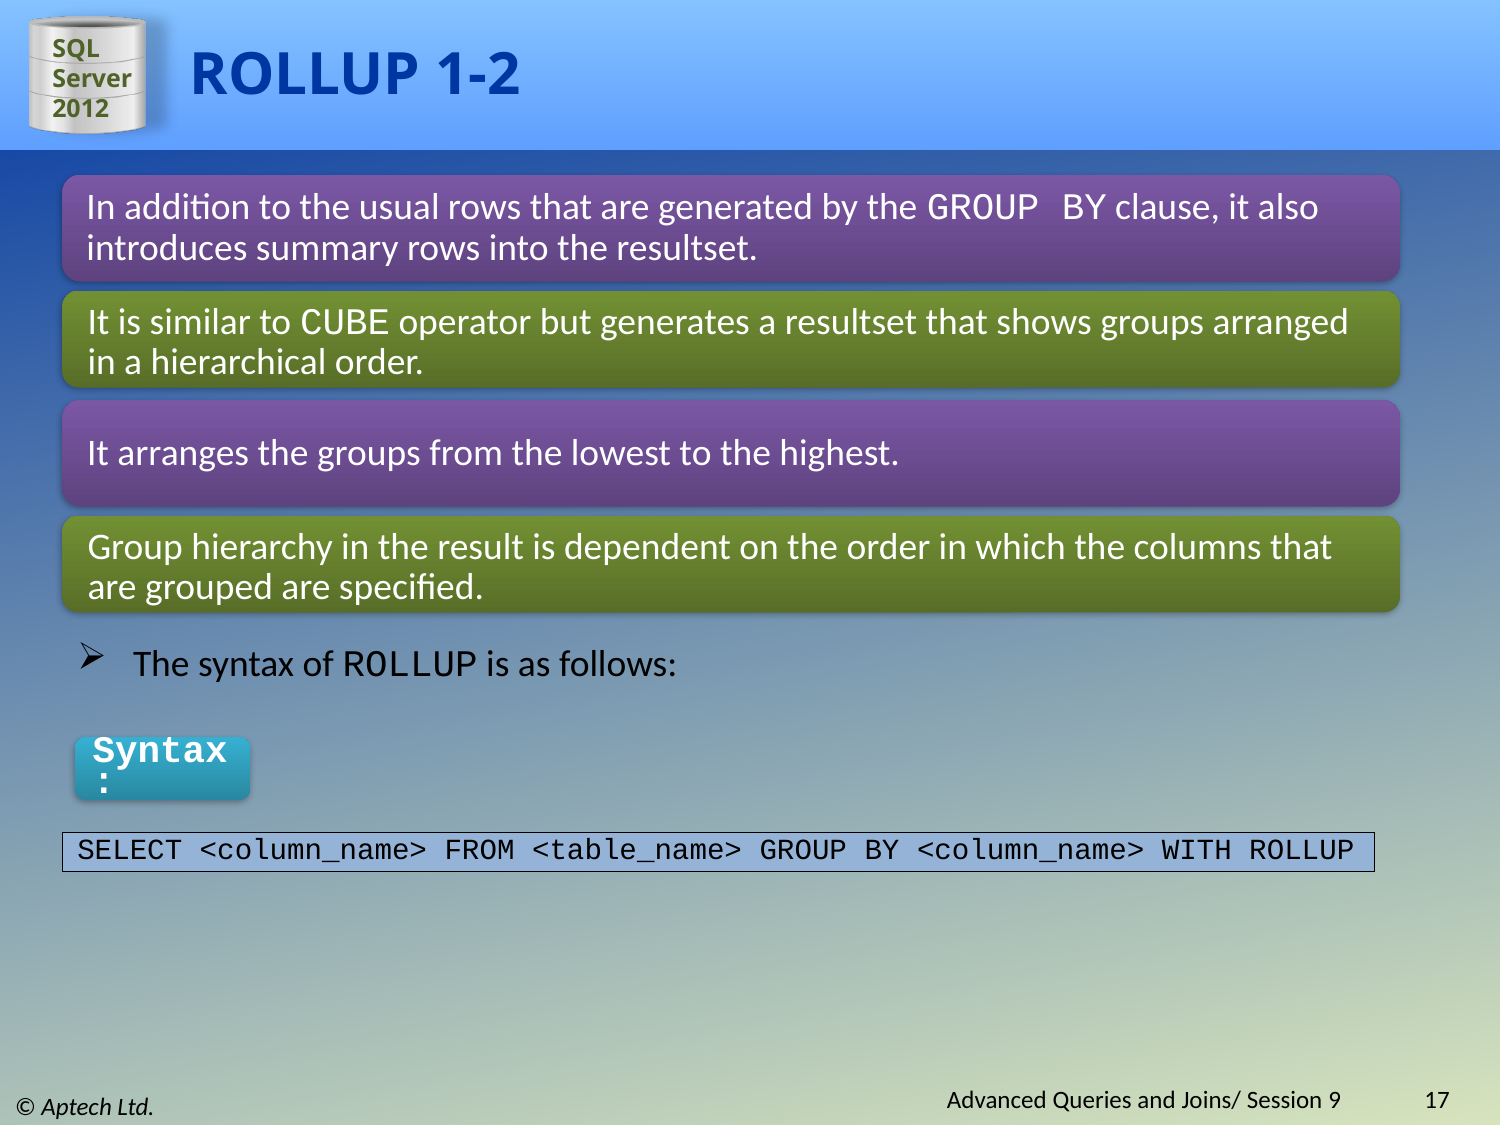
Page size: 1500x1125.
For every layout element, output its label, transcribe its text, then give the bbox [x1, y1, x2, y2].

picture [24, 0, 150, 150]
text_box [62, 399, 1401, 499]
title ROLLUP 1-2 [174, 37, 1426, 106]
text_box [62, 499, 1401, 613]
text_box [62, 174, 1401, 274]
slide_number 17 [1363, 1084, 1465, 1113]
footer Advanced Queries and Joins/ Session 9 [375, 1084, 1363, 1113]
text_box SELECT <column_name> FROM <table_name> GROUP BY <column_name> WITH ROLLUP [62, 832, 1375, 872]
text_box Syntax: [75, 737, 250, 800]
text_box The syntax of ROLLUP is as follows: [62, 631, 1438, 692]
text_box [62, 274, 1401, 388]
